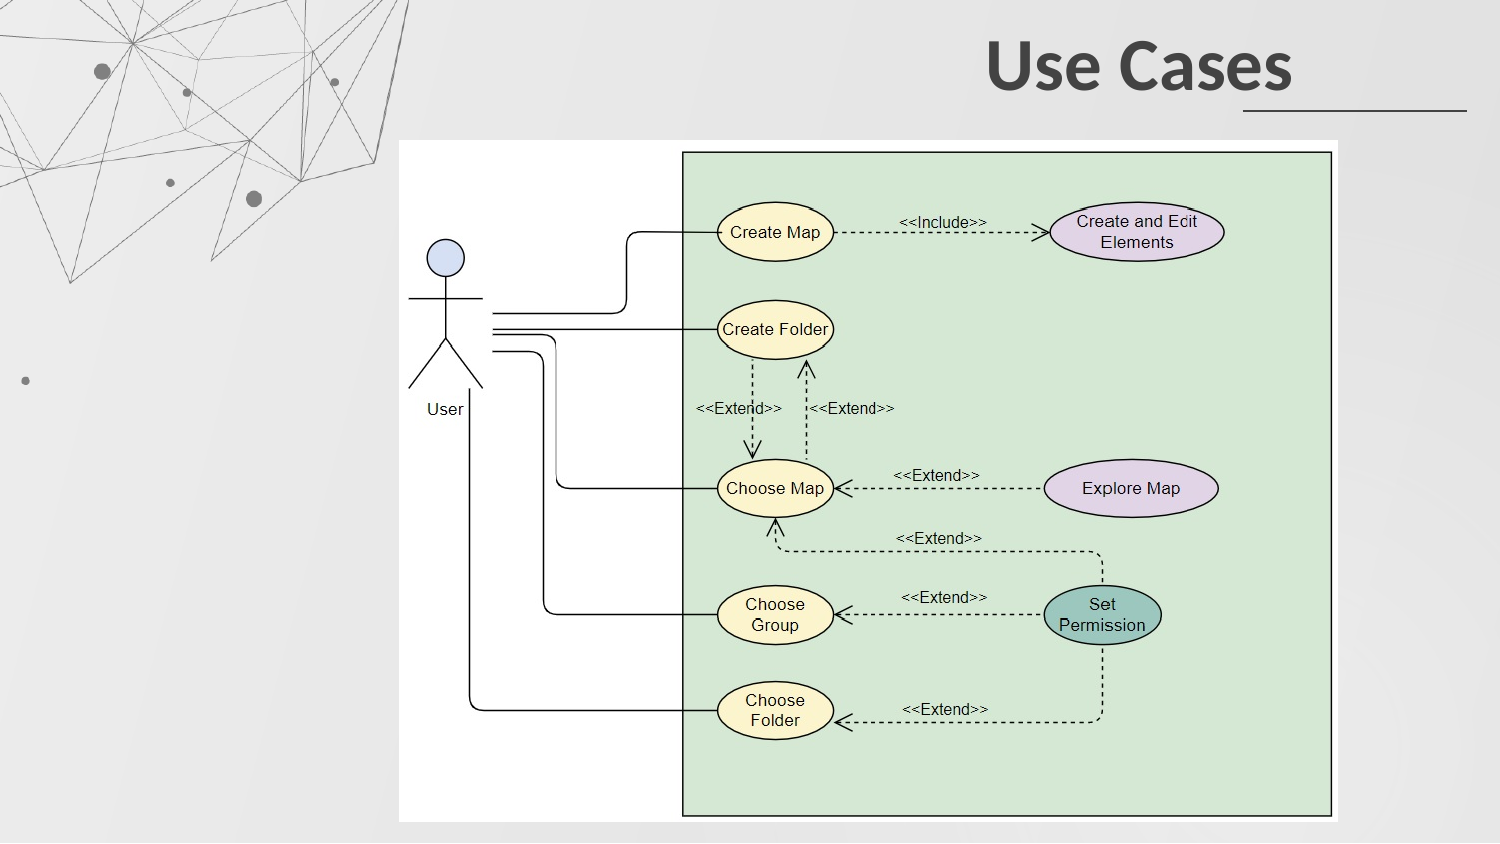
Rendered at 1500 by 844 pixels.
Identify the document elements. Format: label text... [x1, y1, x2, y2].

picture [0, 0, 1500, 844]
title Use Cases [780, 13, 1500, 121]
